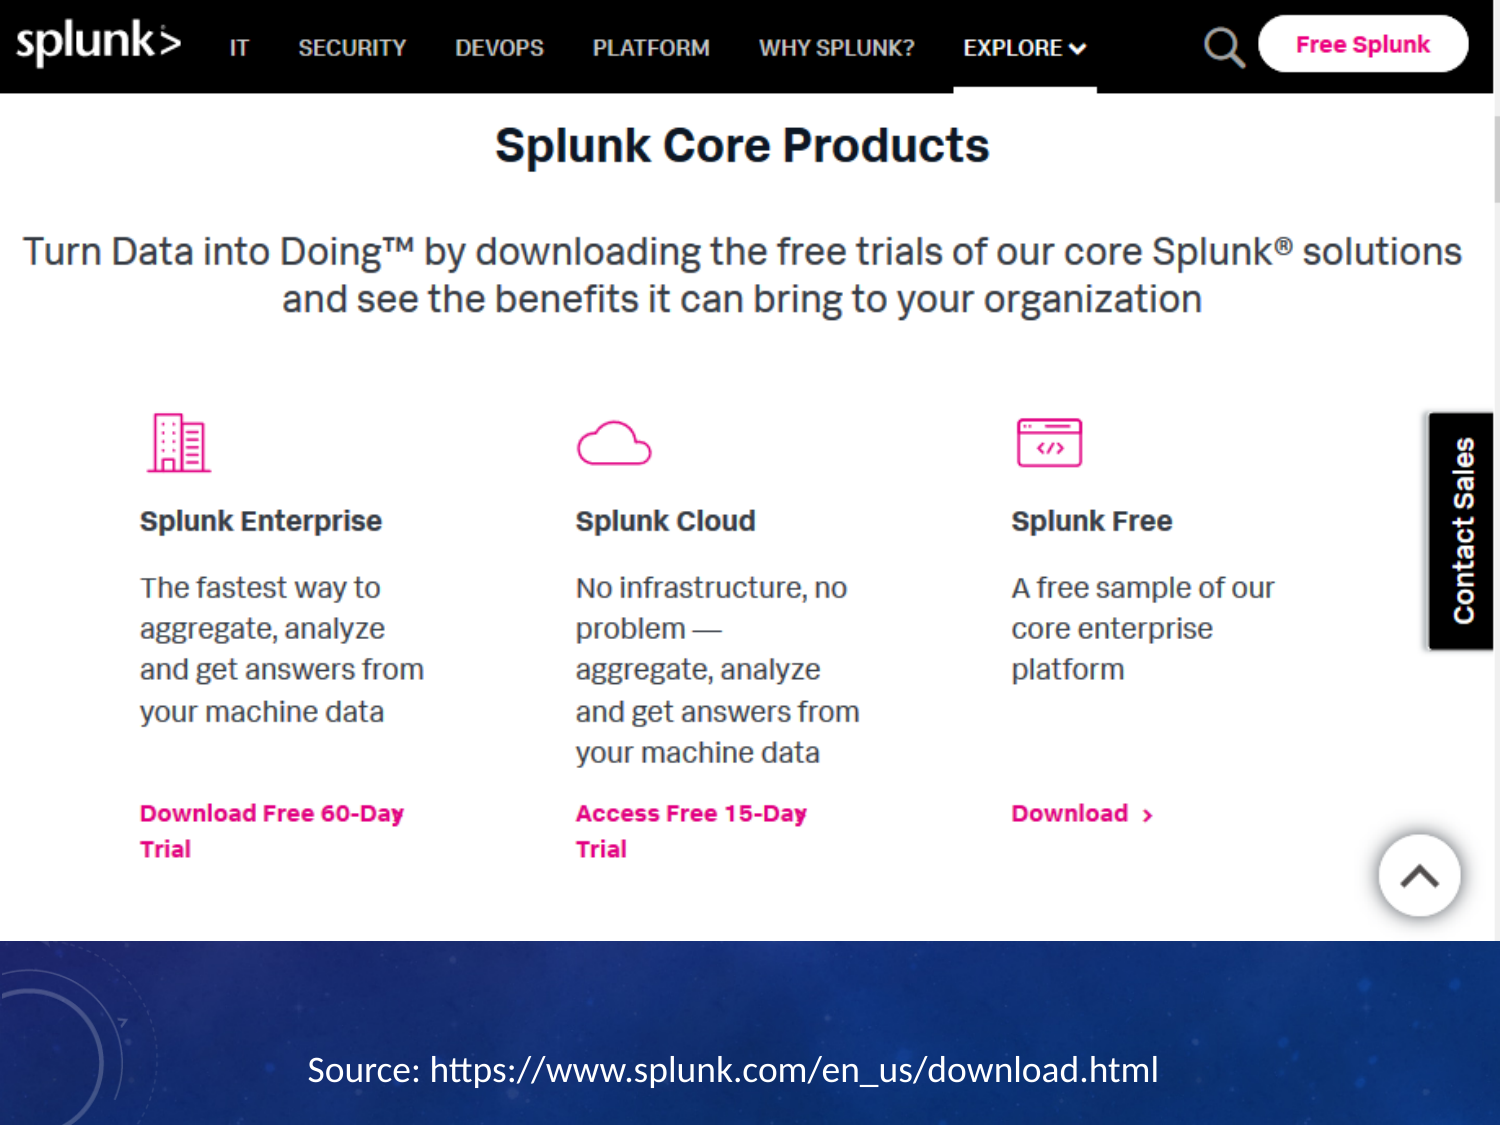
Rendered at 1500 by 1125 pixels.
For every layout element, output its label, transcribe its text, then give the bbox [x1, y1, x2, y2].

text_box Source: https://www.splunk.com/en_us/download.html [292, 1037, 1175, 1098]
picture [0, 0, 1500, 1125]
